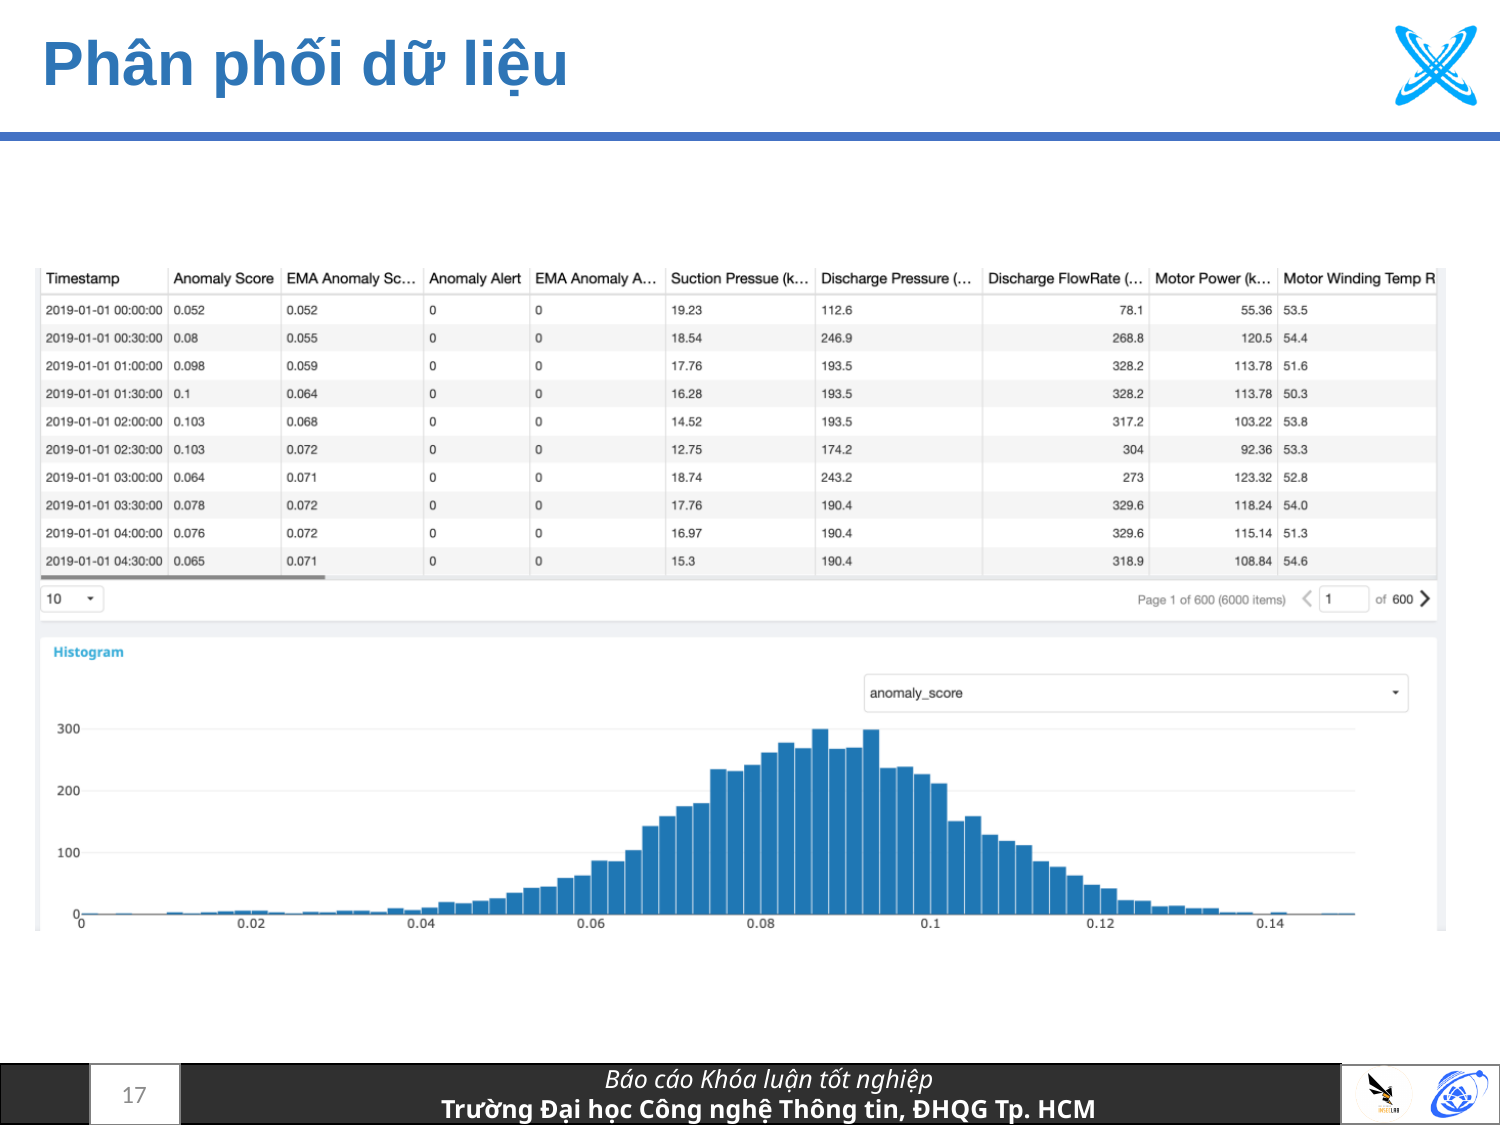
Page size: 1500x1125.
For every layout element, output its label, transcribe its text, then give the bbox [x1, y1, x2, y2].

picture [1426, 1053, 1495, 1125]
title Phân phối dữ liệu [27, 23, 1376, 108]
picture [1352, 1062, 1416, 1125]
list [35, 268, 1446, 931]
slide_number 17 [95, 1063, 162, 1124]
picture [1377, 5, 1493, 125]
